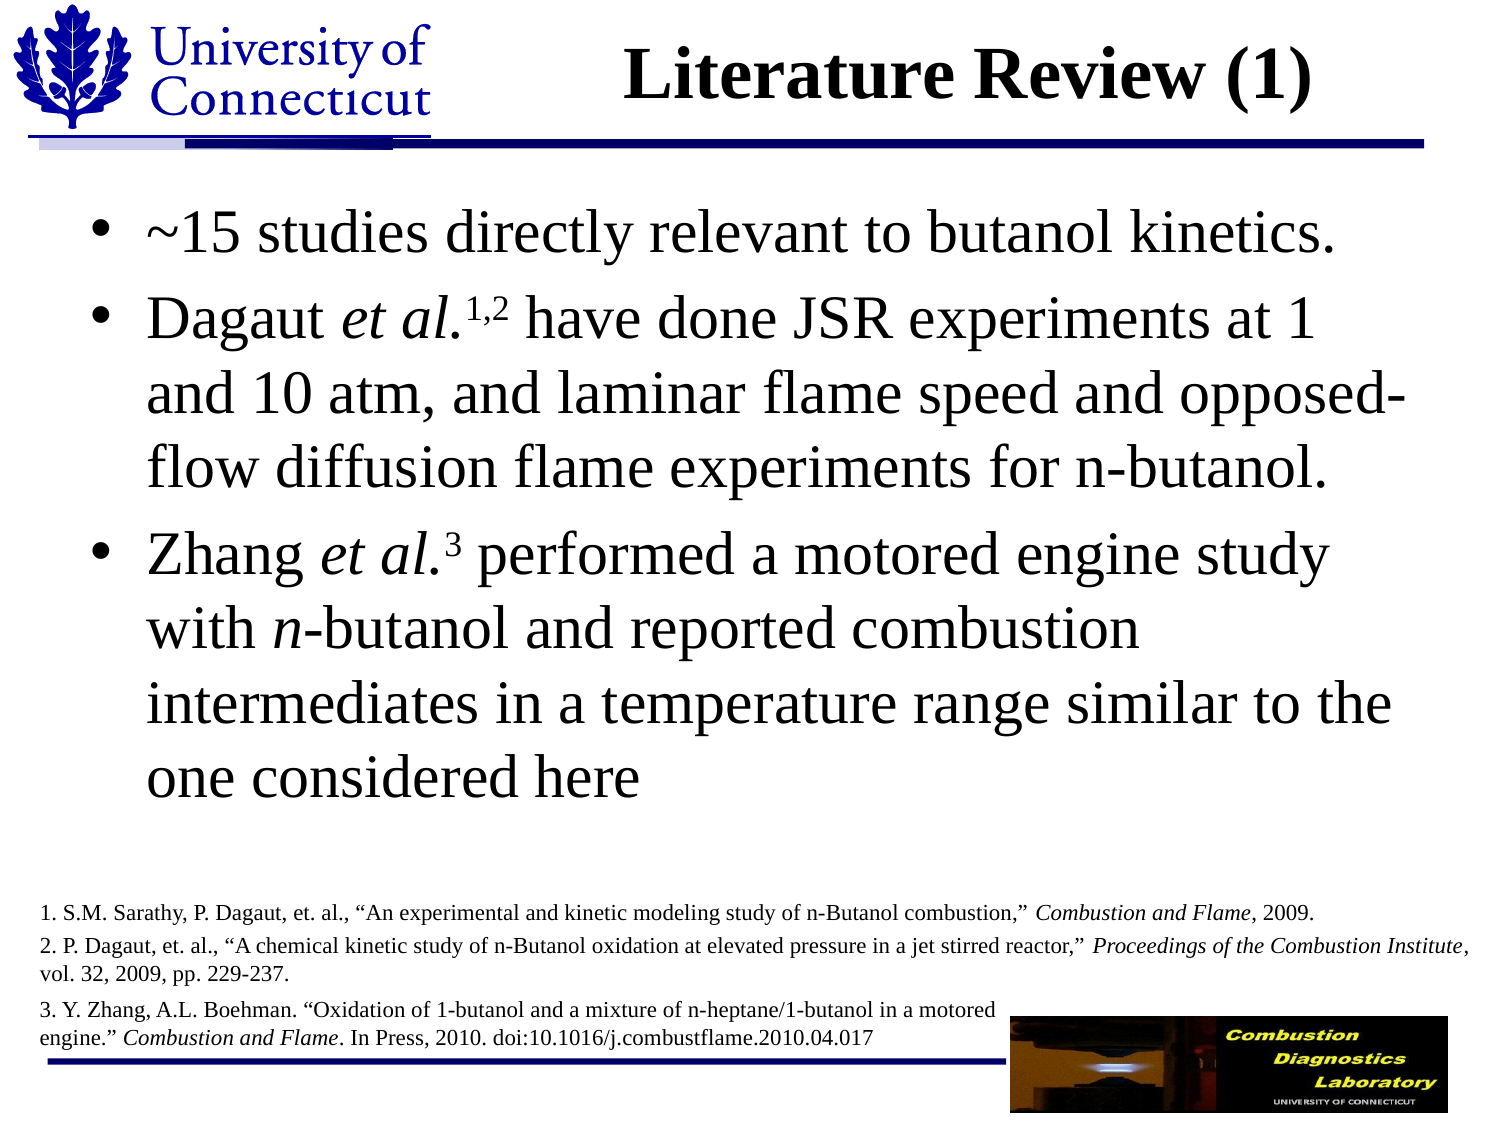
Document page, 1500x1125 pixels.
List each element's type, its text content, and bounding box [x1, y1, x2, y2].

list ~15 studies directly relevant to butanol kinetics. Dagaut et al.1,2 have done JSR experiments at 1 and 10 atm, and laminar flame speed and opposed-flow diffusion flame experiments for n-butanol. Zhang et al.3 performed a motored engine study with n-butanol and reported combustion intermediates in a temperature range similar to the one considered here [74, 182, 1426, 889]
picture [39, 138, 393, 150]
text_box 3. Y. Zhang, A.L. Boehman. “Oxidation of 1-butanol and a mixture of n-heptane/1-butanol in a motored engine.” Combustion and Flame. In Press, 2010. doi:10.1016/j.combustflame.2010.04.017 [24, 987, 1013, 1058]
text_box 1. S.M. Sarathy, P. Dagaut, et. al., “An experimental and kinetic modeling study of n-Butanol combustion,” Combustion and Flame, 2009. 2. P. Dagaut, et. al., “A chemical kinetic study of n-Butanol oxidation at elevated pressure in a jet stirred reactor,” Proceedings of the Combustion Institute, vol. 32, 2009, pp. 229-237. [25, 889, 1500, 993]
title Literature Review (1) [437, 0, 1500, 138]
picture [1010, 1016, 1448, 1113]
